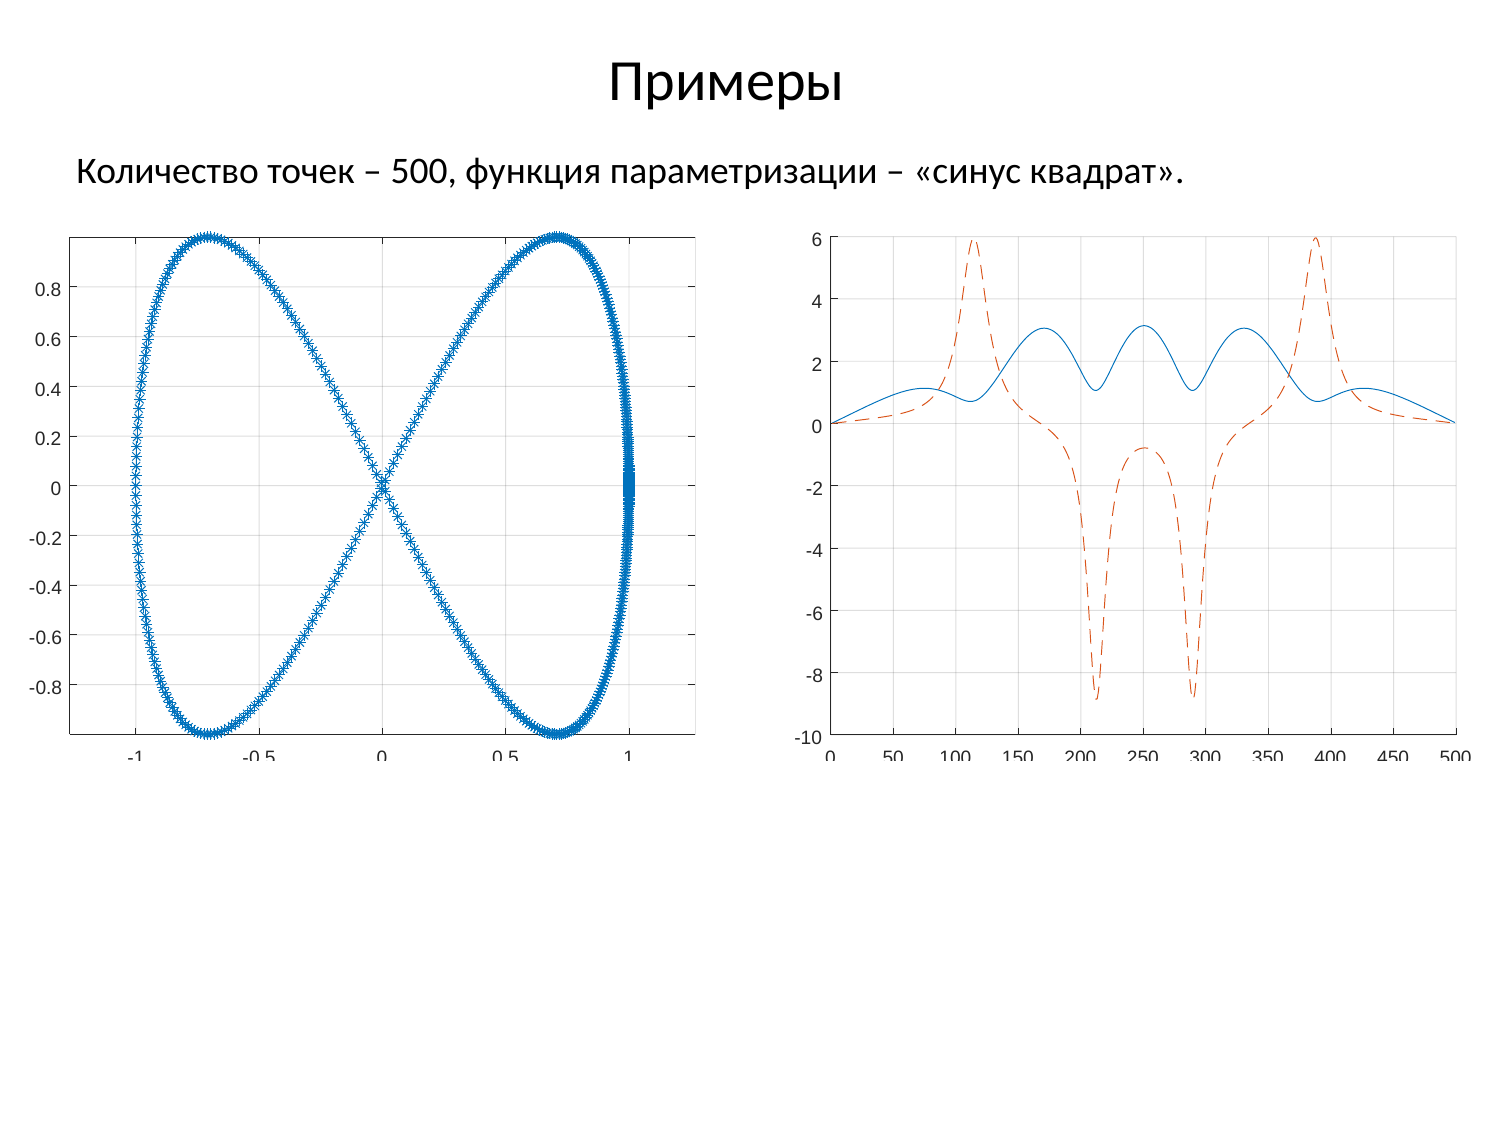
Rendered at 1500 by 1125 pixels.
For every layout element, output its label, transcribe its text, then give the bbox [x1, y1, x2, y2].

picture [29, 229, 696, 761]
title Примеры [58, 35, 1395, 129]
picture [794, 229, 1471, 761]
text_box Количество точек – 500, функция параметризации – «синус квадрат». [61, 139, 1439, 199]
